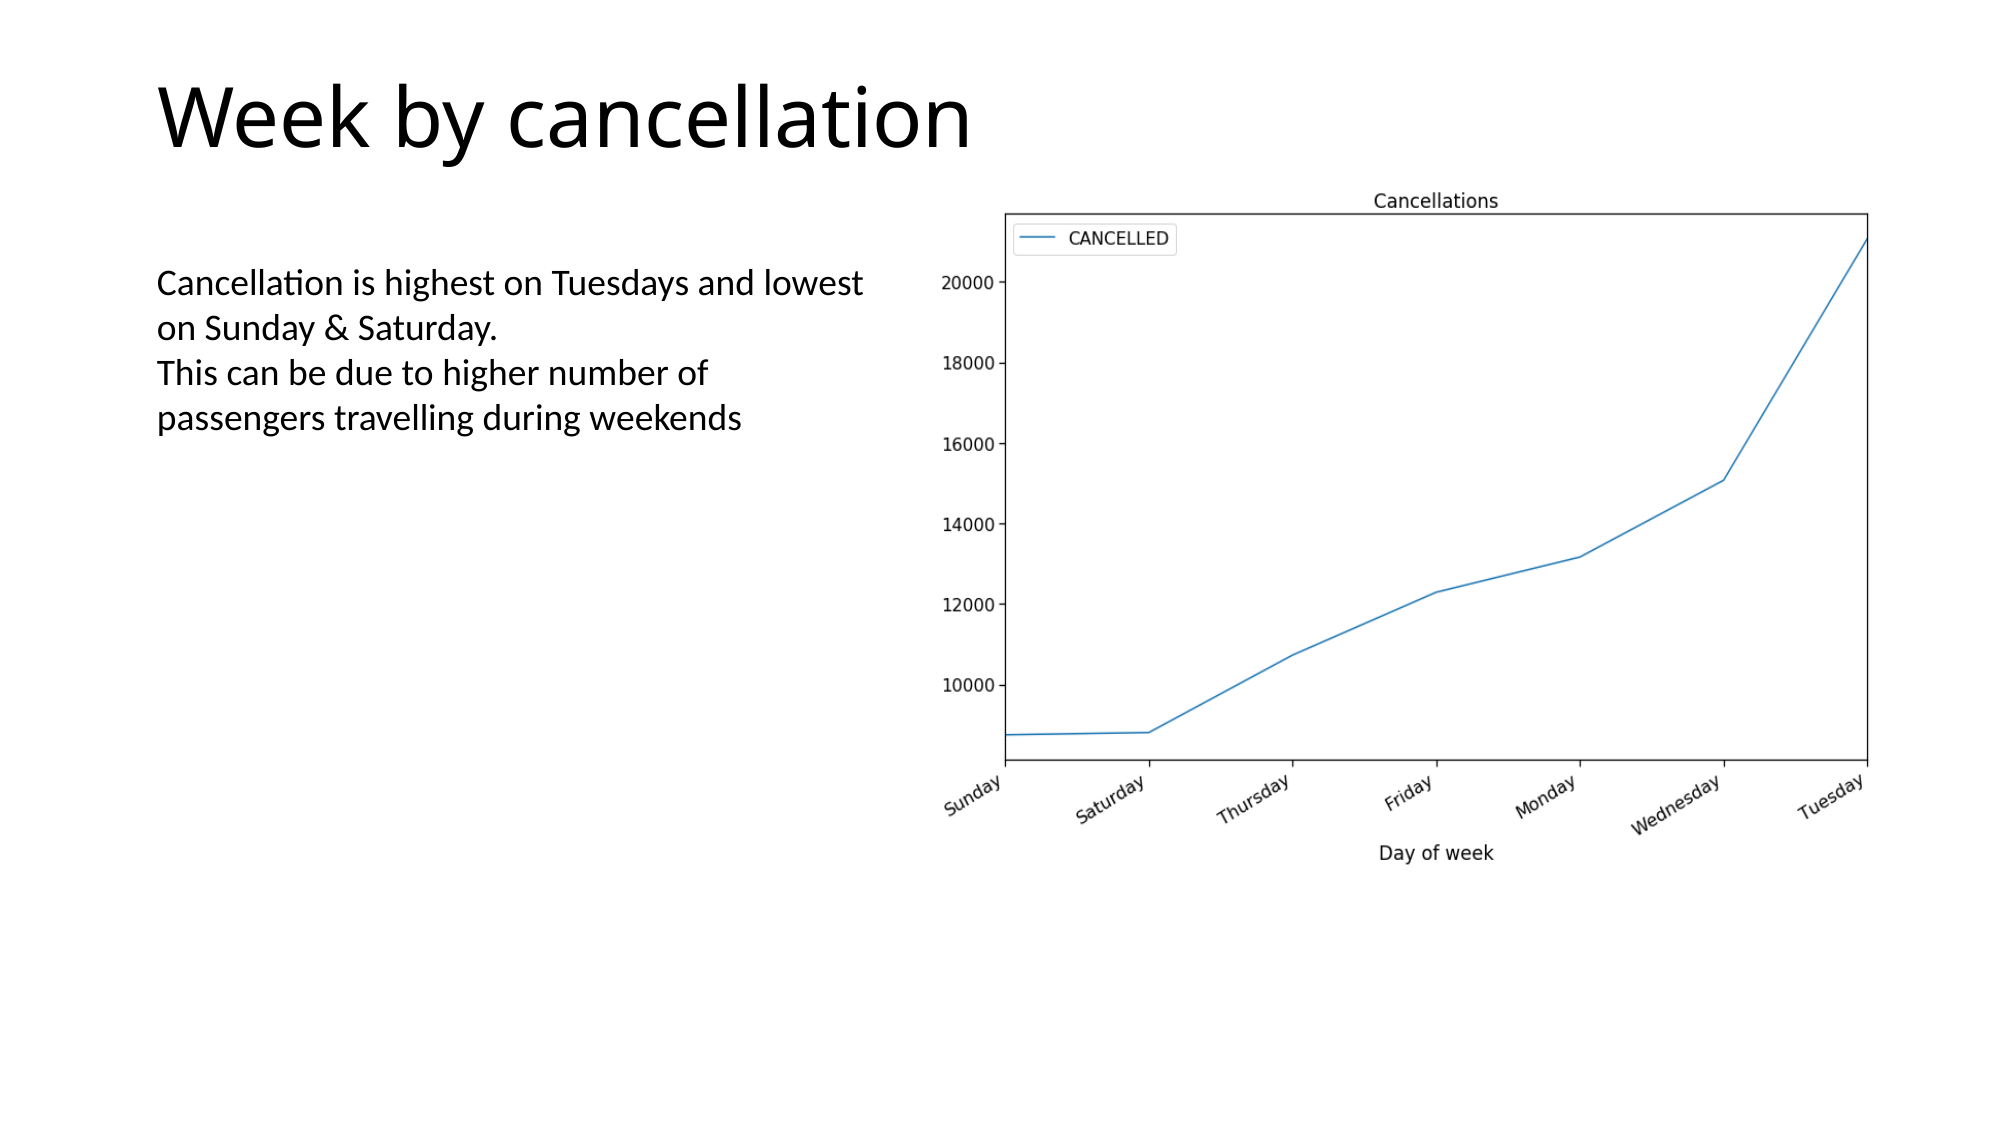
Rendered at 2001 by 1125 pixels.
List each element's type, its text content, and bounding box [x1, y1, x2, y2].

text_box Cancellation is highest on Tuesdays and lowest on Sunday & Saturday. This can be due to higher number of passengers travelling during weekends [142, 250, 883, 446]
picture [904, 189, 1900, 870]
title Week by cancellation [142, 51, 1867, 190]
